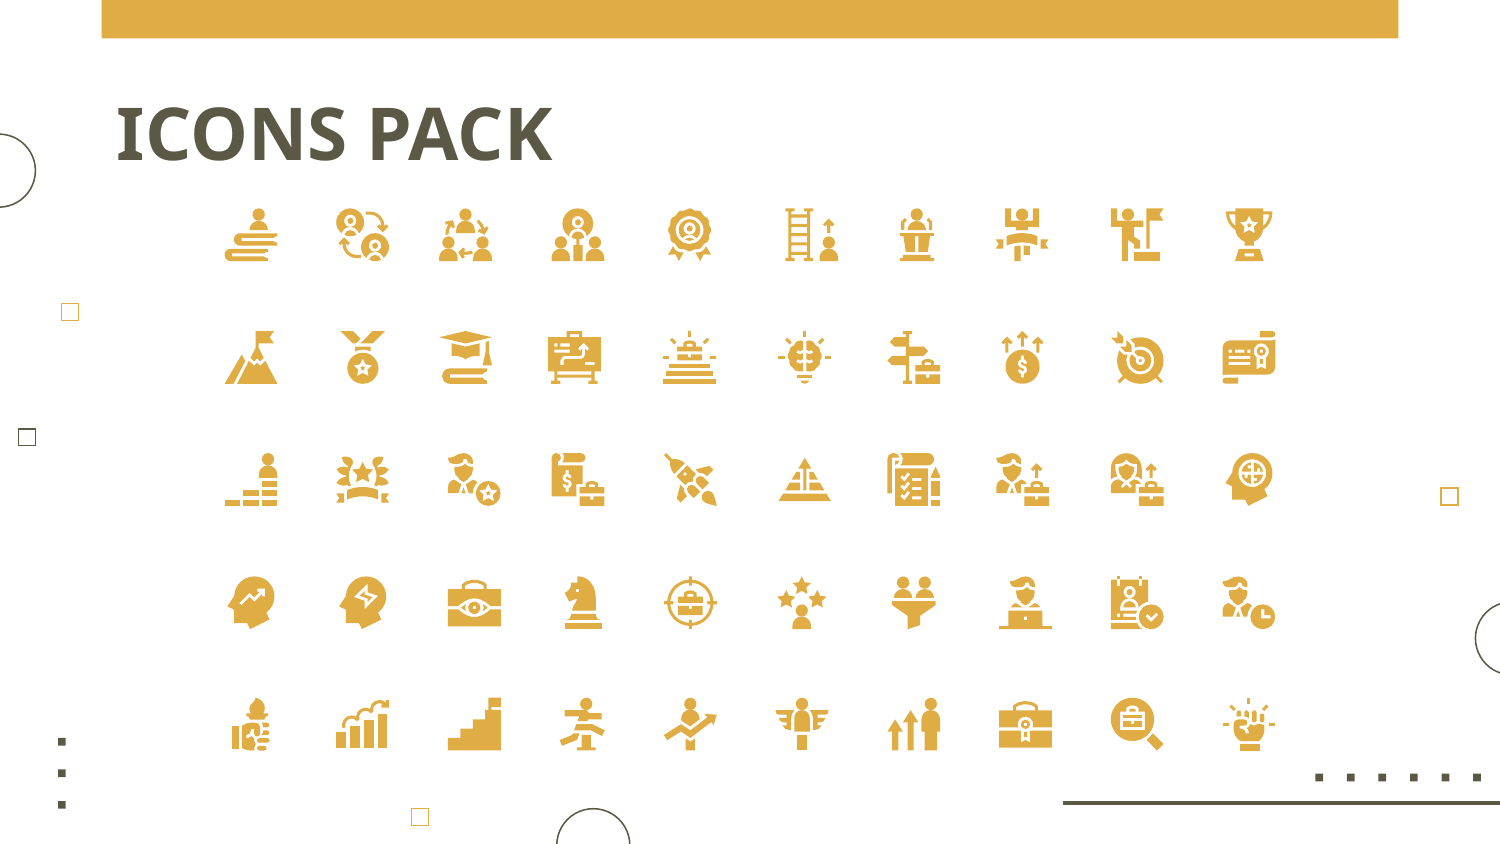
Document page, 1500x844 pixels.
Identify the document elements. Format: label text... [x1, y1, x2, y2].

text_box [784, 208, 839, 262]
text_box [224, 330, 278, 385]
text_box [1225, 452, 1273, 507]
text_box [224, 452, 278, 507]
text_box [1110, 576, 1164, 630]
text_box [778, 457, 832, 502]
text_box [887, 330, 941, 385]
text_box [227, 576, 275, 630]
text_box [998, 576, 1053, 630]
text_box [224, 208, 278, 262]
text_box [662, 330, 717, 385]
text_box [340, 330, 386, 385]
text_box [438, 330, 493, 385]
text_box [1110, 208, 1164, 262]
text_box [447, 697, 501, 751]
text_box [338, 576, 389, 630]
text_box [548, 331, 601, 384]
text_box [551, 452, 605, 507]
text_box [776, 576, 827, 630]
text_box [447, 452, 501, 507]
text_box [996, 452, 1050, 507]
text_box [899, 208, 935, 262]
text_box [998, 700, 1053, 748]
title ICONS PACK [101, 72, 1399, 167]
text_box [891, 576, 936, 630]
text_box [778, 330, 832, 385]
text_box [887, 452, 941, 506]
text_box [564, 576, 603, 630]
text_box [551, 208, 605, 262]
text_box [336, 699, 390, 749]
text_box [559, 697, 605, 751]
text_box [663, 576, 717, 630]
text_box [1110, 330, 1166, 385]
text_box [775, 697, 829, 751]
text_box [1222, 330, 1276, 385]
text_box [663, 697, 717, 751]
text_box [1110, 697, 1164, 751]
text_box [995, 208, 1049, 262]
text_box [887, 697, 941, 751]
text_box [667, 208, 712, 262]
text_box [1222, 697, 1276, 751]
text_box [232, 697, 271, 751]
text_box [1110, 452, 1164, 507]
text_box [336, 456, 390, 503]
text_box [1222, 576, 1276, 630]
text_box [1225, 208, 1273, 262]
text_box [663, 452, 717, 507]
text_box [438, 208, 493, 262]
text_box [335, 208, 390, 262]
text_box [1001, 330, 1046, 385]
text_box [447, 579, 501, 627]
